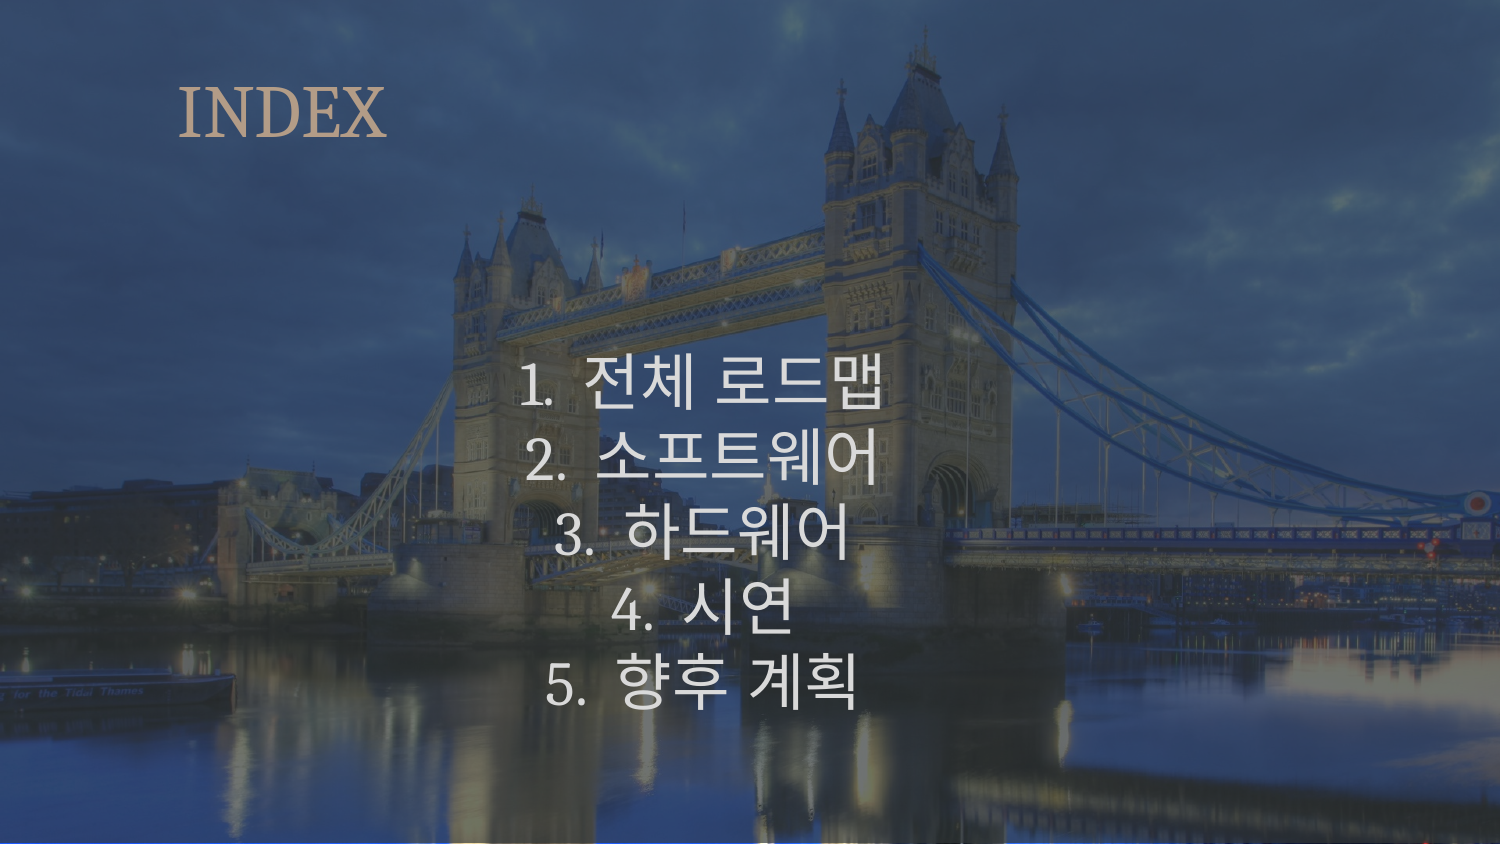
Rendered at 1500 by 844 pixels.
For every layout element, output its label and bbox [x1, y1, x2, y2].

picture [0, 0, 1500, 844]
text_box [147, 55, 1261, 730]
